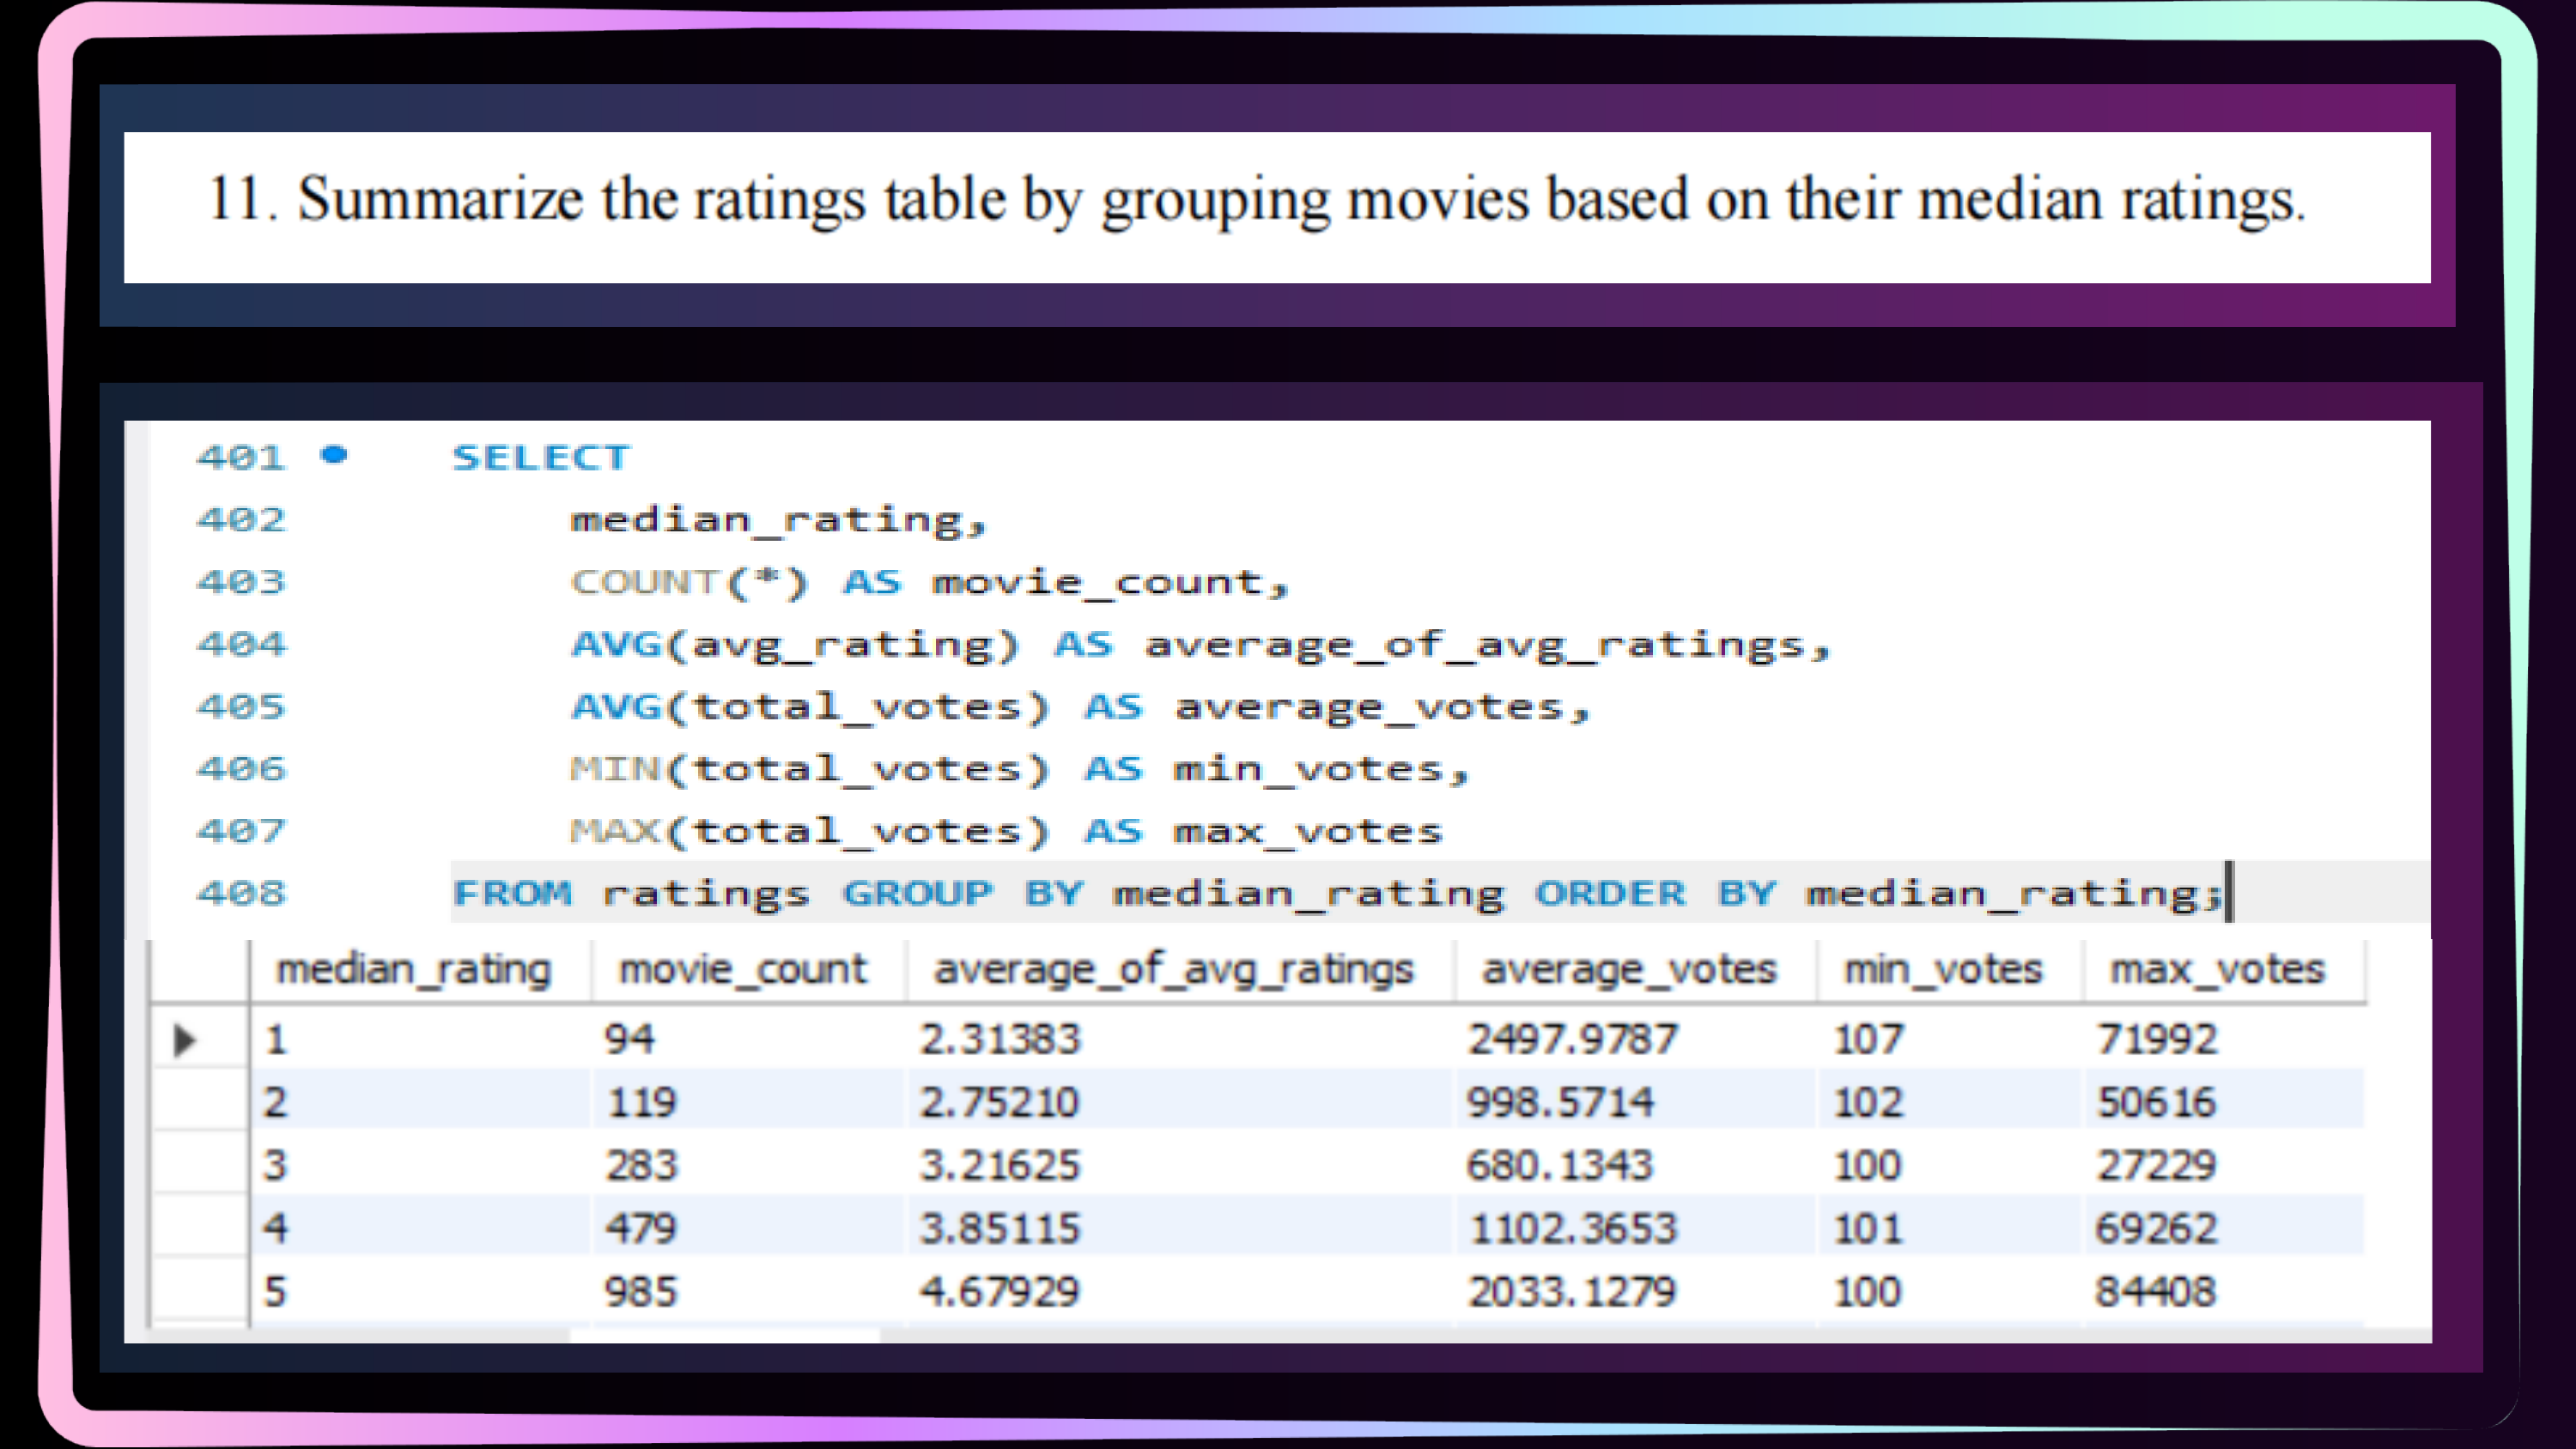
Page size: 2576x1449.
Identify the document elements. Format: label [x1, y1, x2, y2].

text_box [99, 382, 2483, 1373]
text_box [99, 84, 2456, 327]
text_box [36, 0, 2540, 1447]
